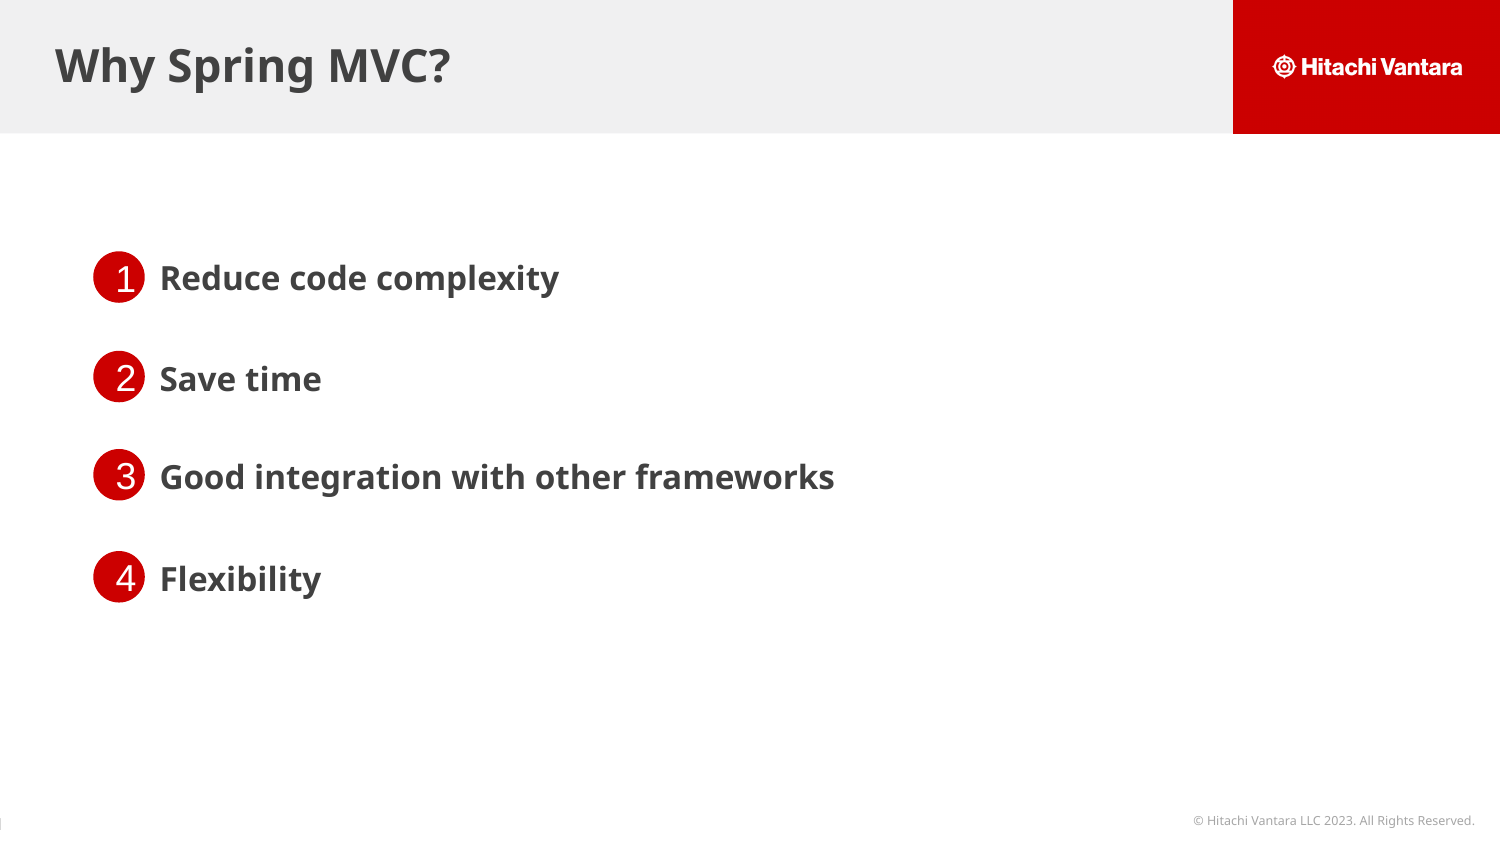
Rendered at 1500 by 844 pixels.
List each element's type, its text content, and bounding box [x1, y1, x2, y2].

picture [1233, 0, 1500, 134]
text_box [93, 350, 1356, 407]
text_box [93, 448, 1356, 505]
title Why Spring MVC? [43, 8, 1200, 129]
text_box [92, 249, 1356, 305]
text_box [93, 550, 1356, 607]
